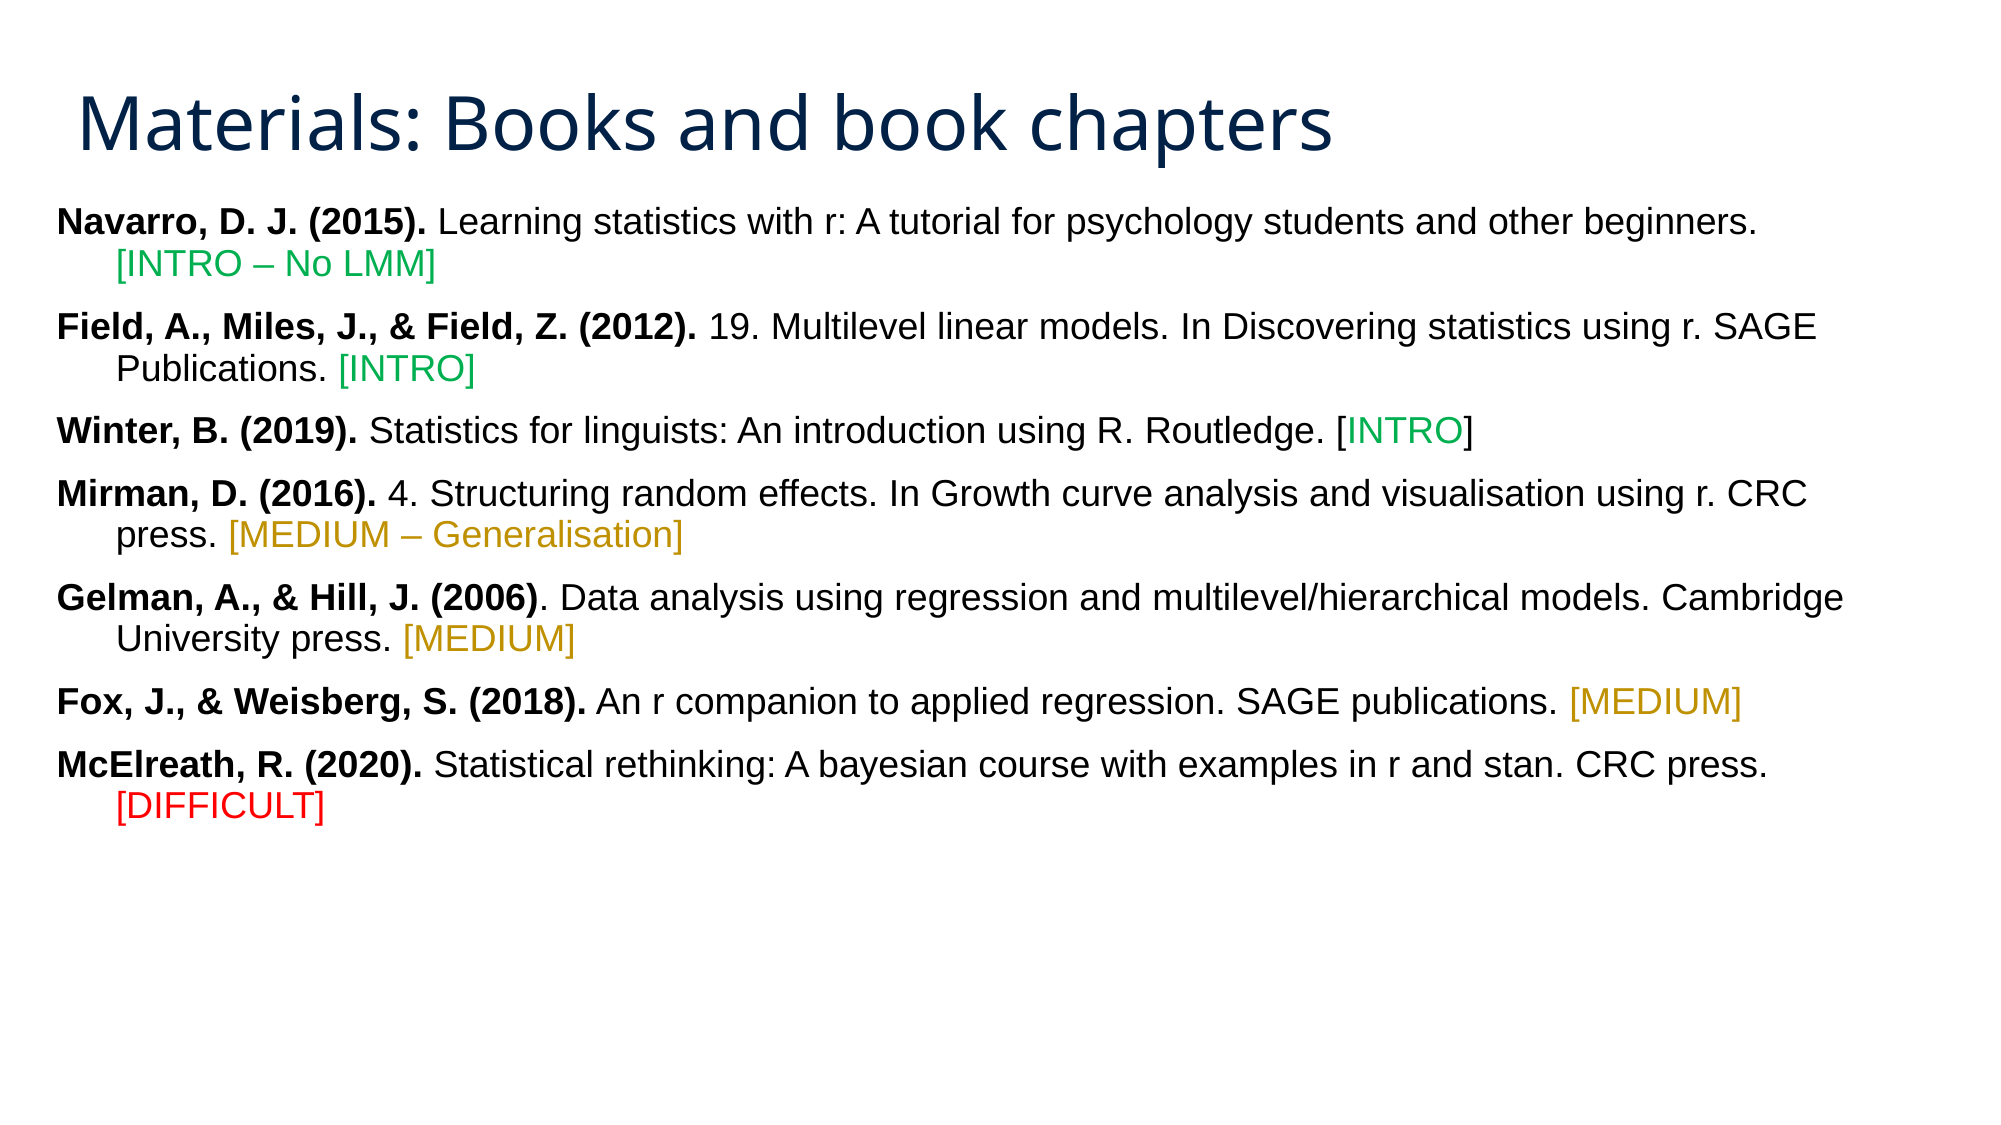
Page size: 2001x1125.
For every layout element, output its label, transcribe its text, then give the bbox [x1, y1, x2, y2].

list Navarro, D. J. (2015). Learning statistics with r: A tutorial for psychology students and other beginners. [INTRO – No LMM] Field, A., Miles, J., & Field, Z. (2012). 19. Multilevel linear models. In Discovering statistics using r. SAGE Publications. [INTRO] Winter, B. (2019). Statistics for linguists: An introduction using R. Routledge. [INTRO] Mirman, D. (2016). 4. Structuring random effects. In Growth curve analysis and visualisation using r. CRC press. [MEDIUM – Generalisation] Gelman, A., & Hill, J. (2006). Data analysis using regression and multilevel/hierarchical models. Cambridge University press. [MEDIUM] Fox, J., & Weisberg, S. (2018). An r companion to applied regression. SAGE publications. [MEDIUM] McElreath, R. (2020). Statistical rethinking: A bayesian course with examples in r and stan. CRC press. [DIFFICULT] [41, 193, 1912, 848]
title Materials: Books and book chapters [61, 59, 1934, 194]
